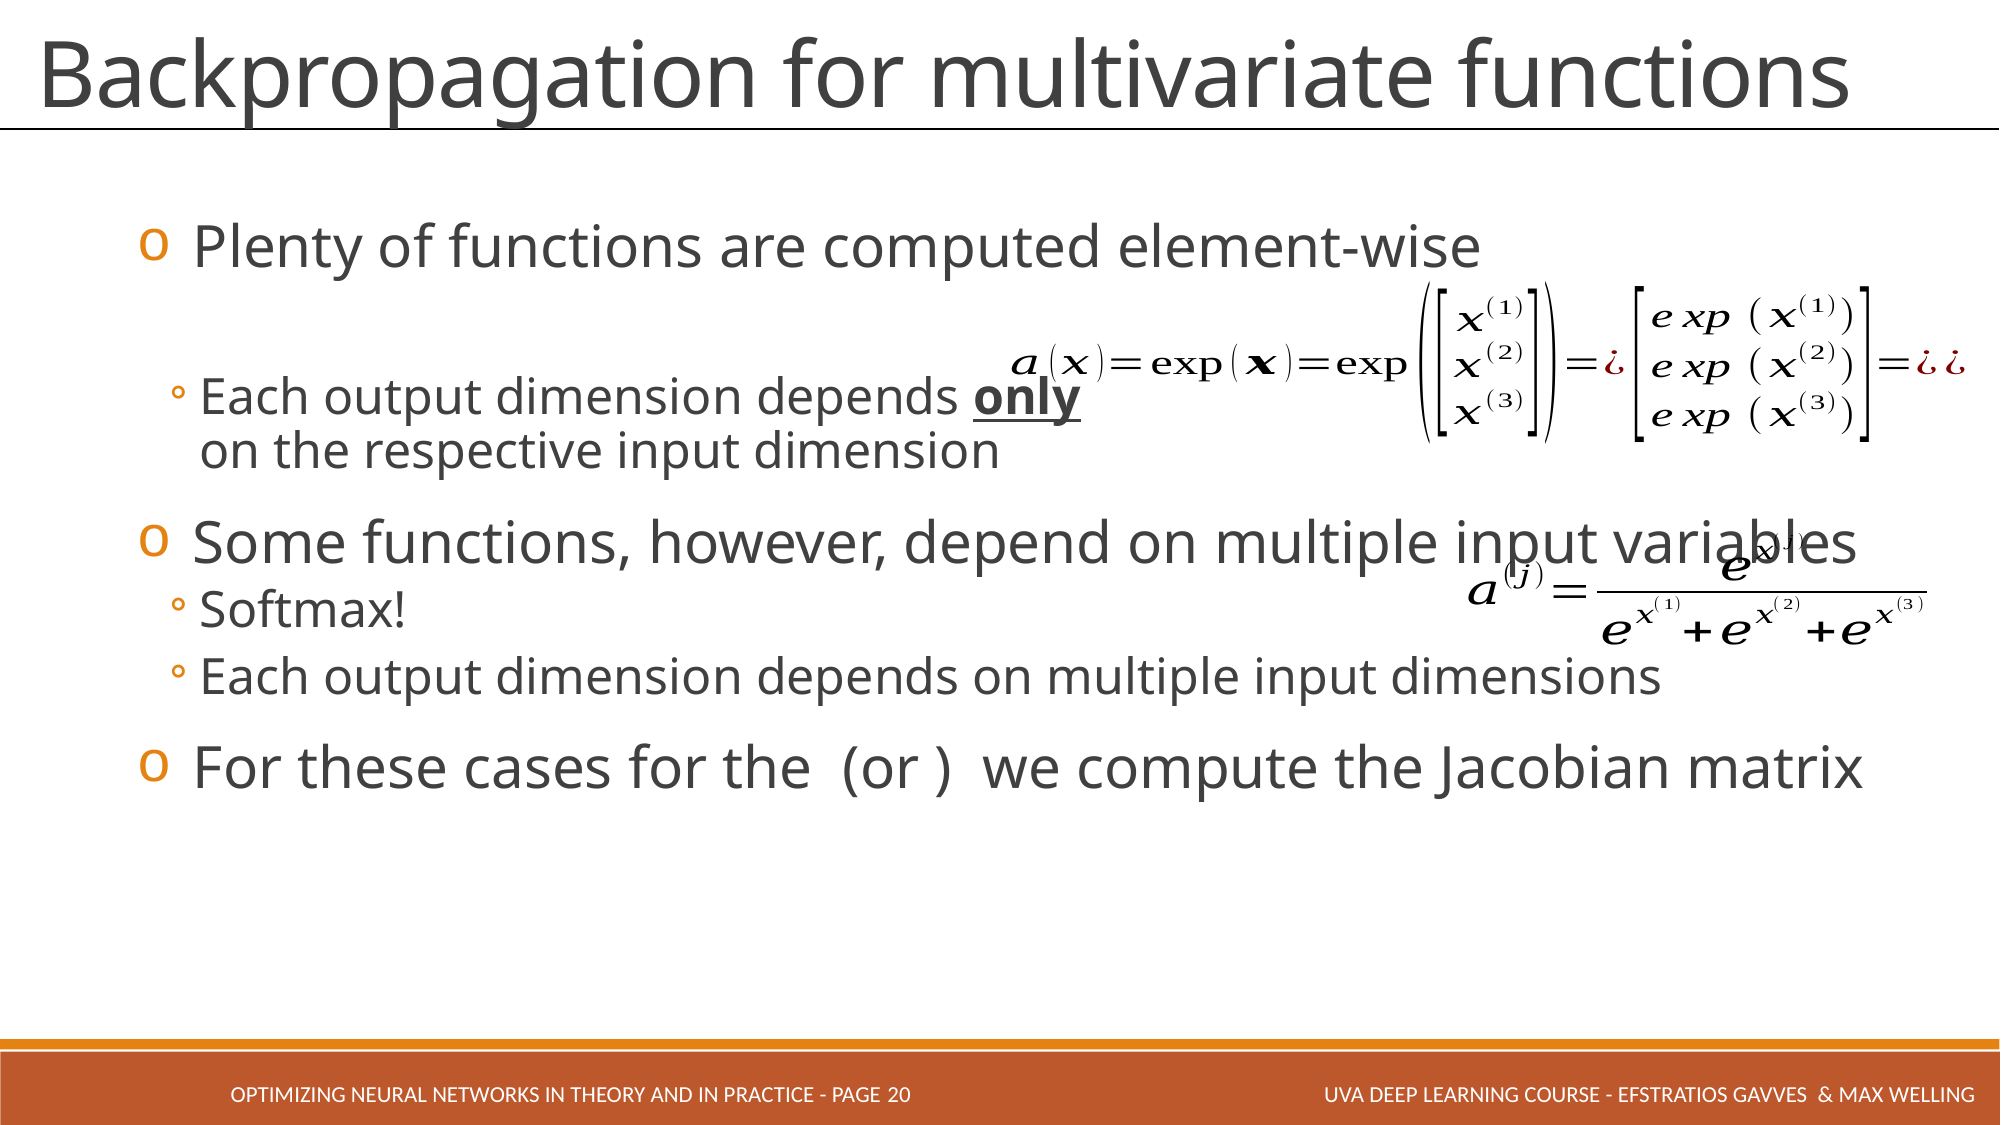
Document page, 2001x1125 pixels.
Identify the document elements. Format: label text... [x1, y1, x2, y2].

footer UVA Deep Learning COURSE - Efstratios Gavves & Max Welling [1078, 1063, 1992, 1124]
slide_number OPTIMIZING NEURAL NETWORKS IN THEORY AND IN PRACTICE - PAGE 20 [0, 1063, 926, 1124]
